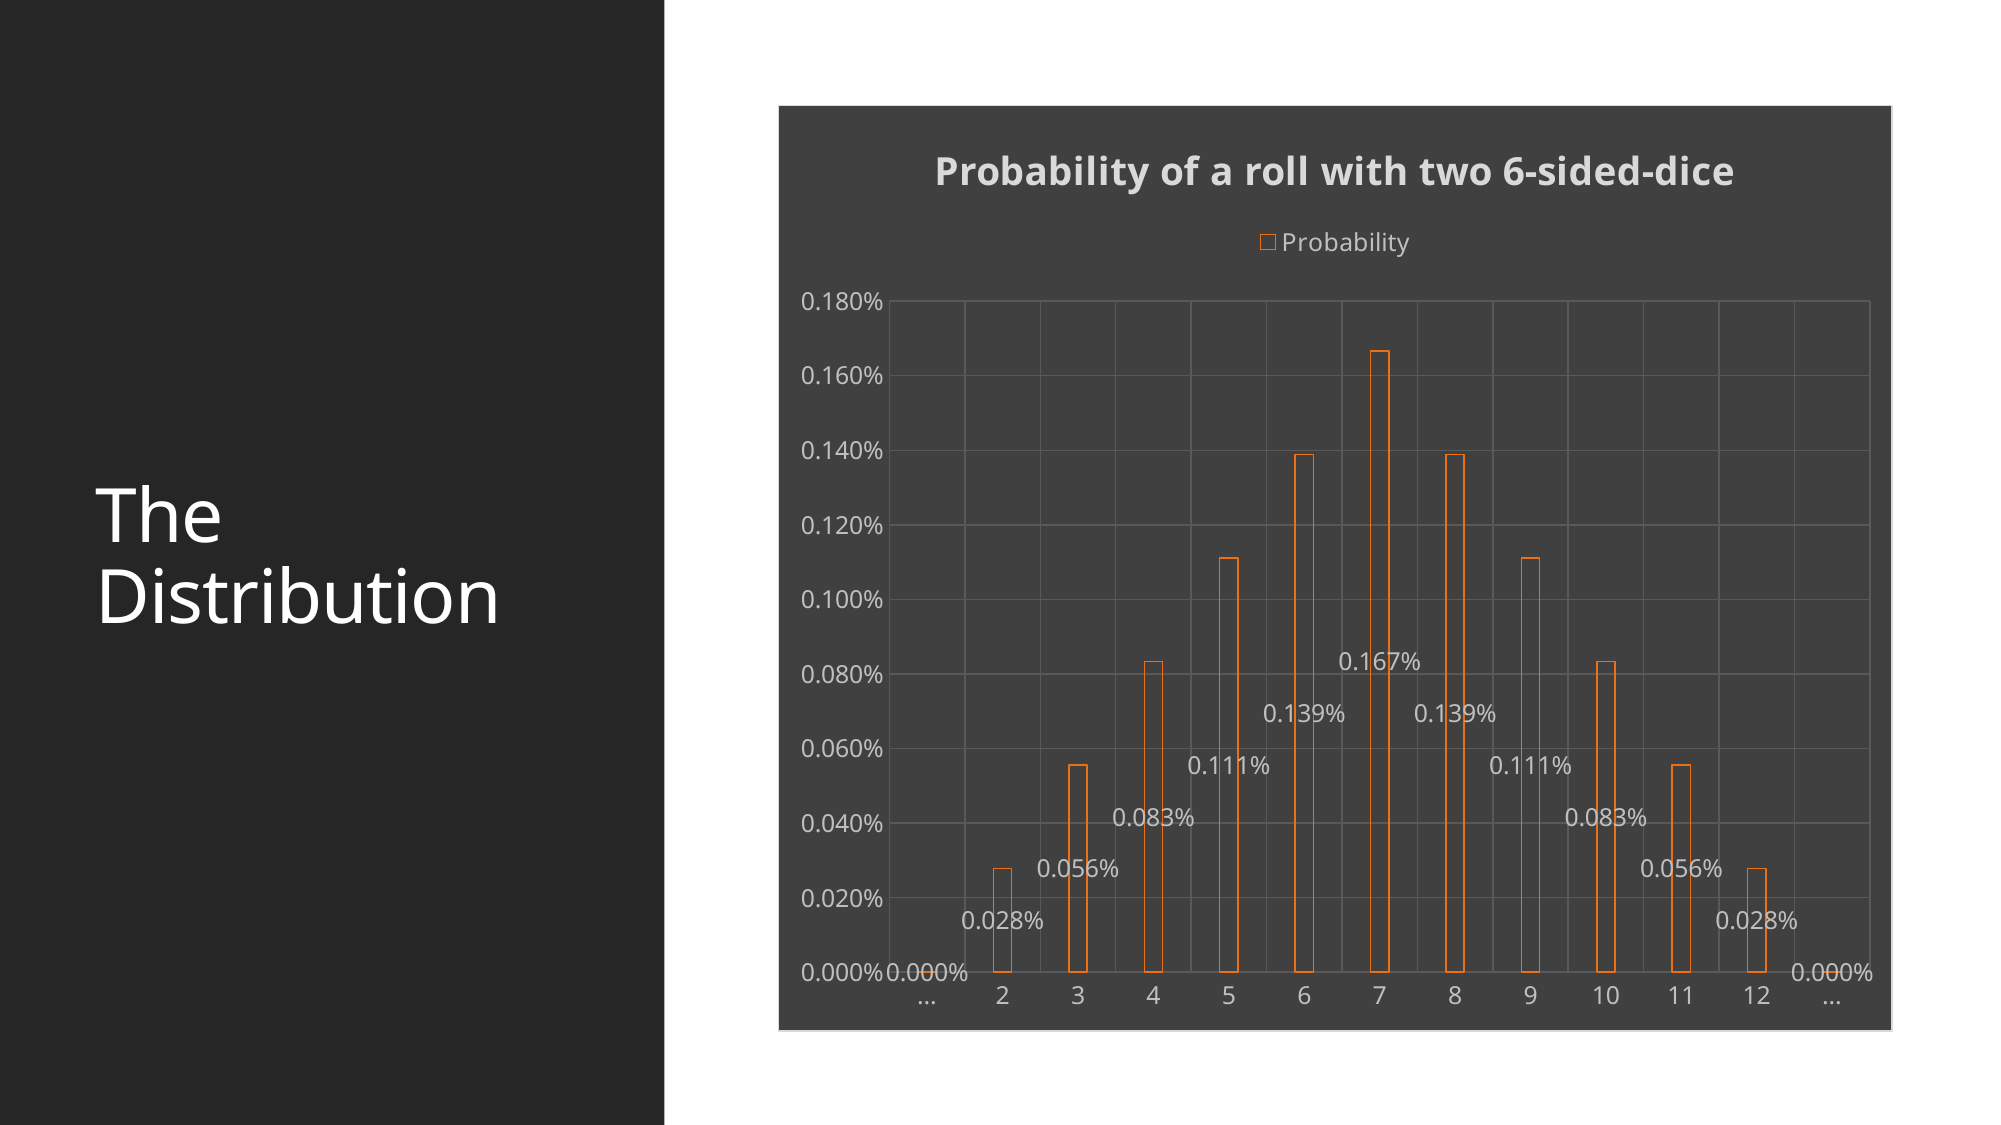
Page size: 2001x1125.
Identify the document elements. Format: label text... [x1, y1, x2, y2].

title The Distribution [80, 84, 587, 1032]
chart [777, 104, 1894, 1033]
text_box [666, 0, 2000, 1125]
text_box [0, 0, 666, 1125]
